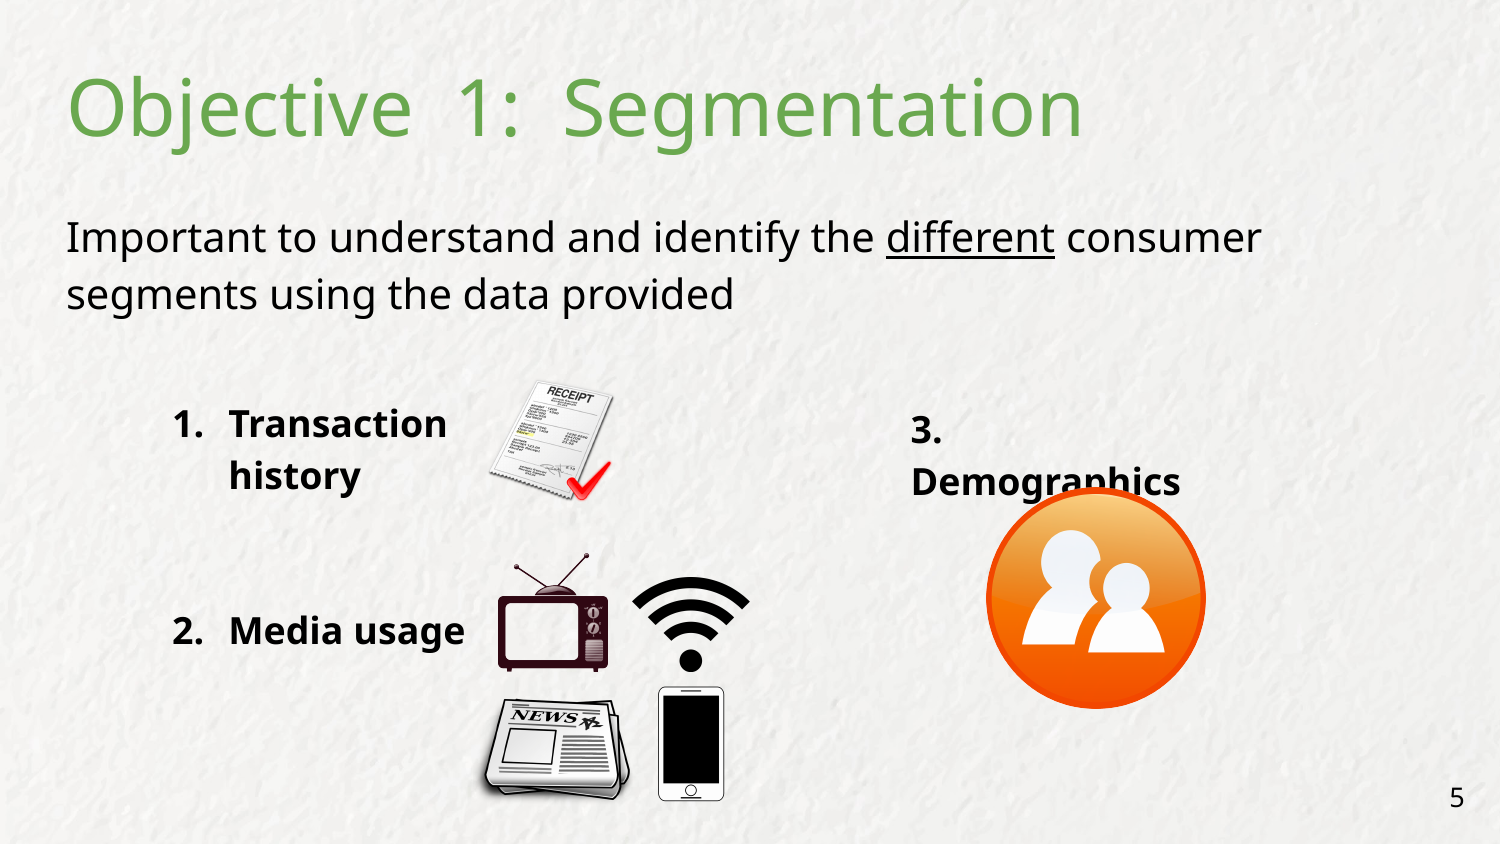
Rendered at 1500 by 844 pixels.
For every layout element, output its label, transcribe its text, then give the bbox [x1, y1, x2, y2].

title Objective 1: Segmentation [51, 42, 1449, 137]
slide_number 5 [1389, 764, 1480, 830]
text_box 3. Demographics [895, 383, 1248, 518]
list Important to understand and identify the different consumer segments using the data provided [51, 188, 1392, 327]
picture [0, 0, 1500, 844]
text_box Transaction history Media usage [63, 378, 556, 668]
